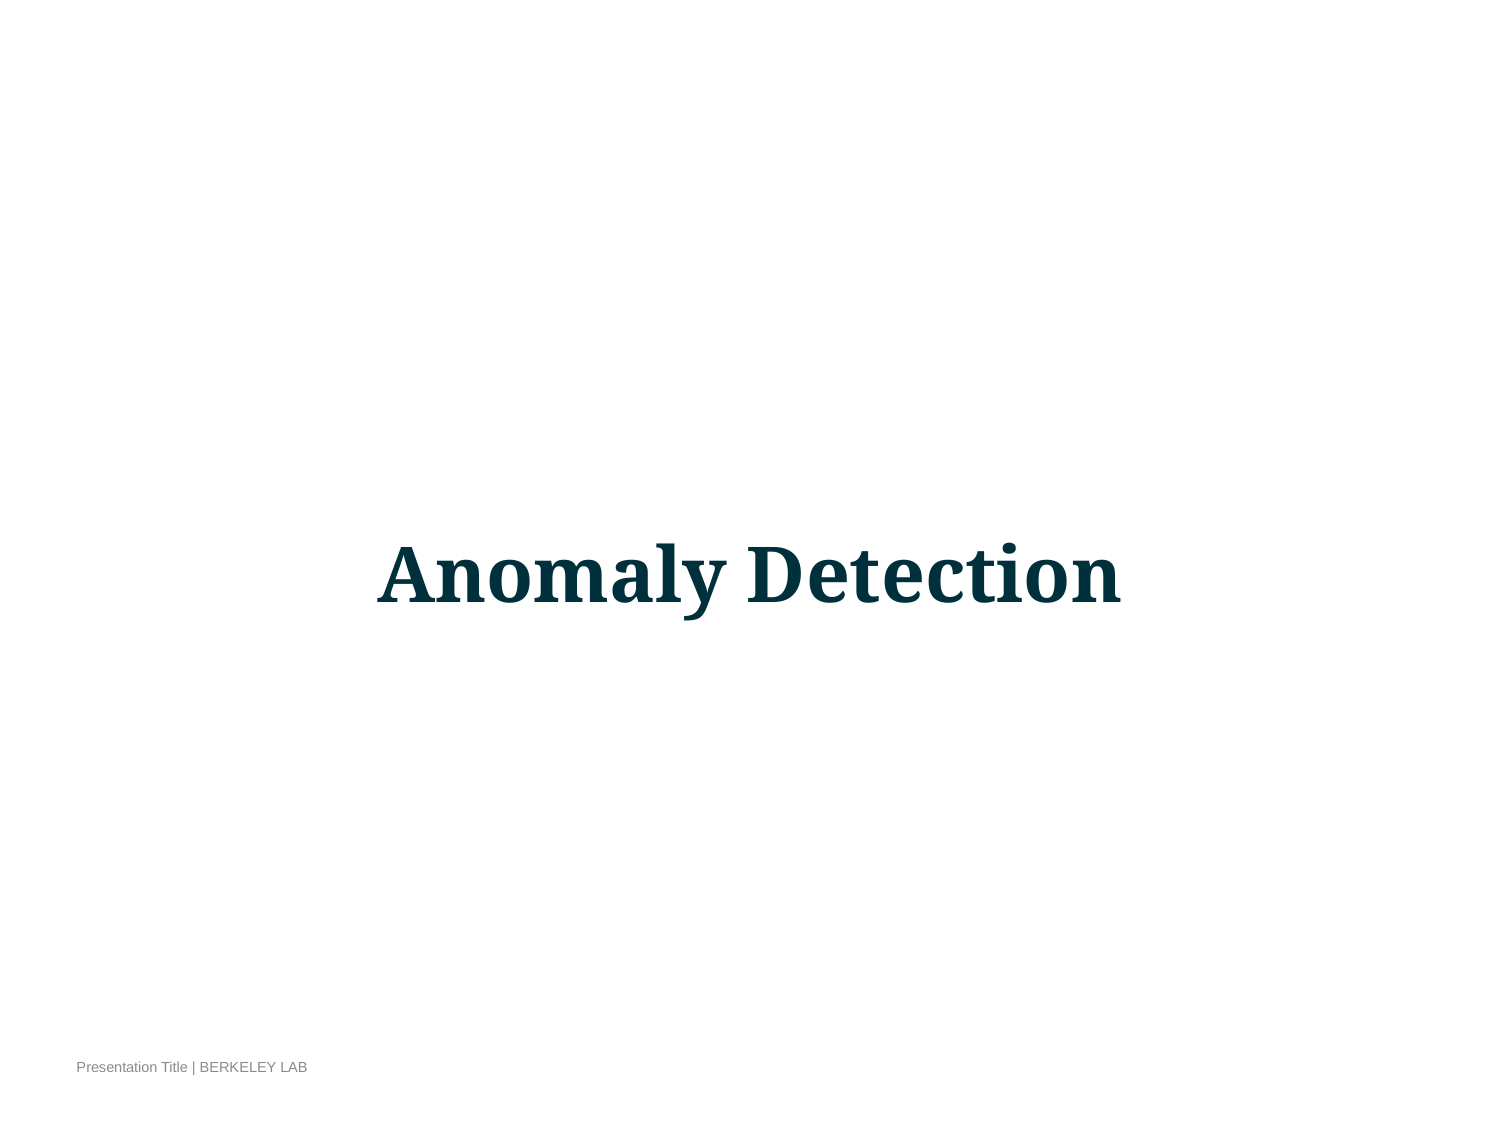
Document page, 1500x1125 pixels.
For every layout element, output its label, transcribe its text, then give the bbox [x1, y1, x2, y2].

title Anomaly Detection [75, 517, 1425, 608]
